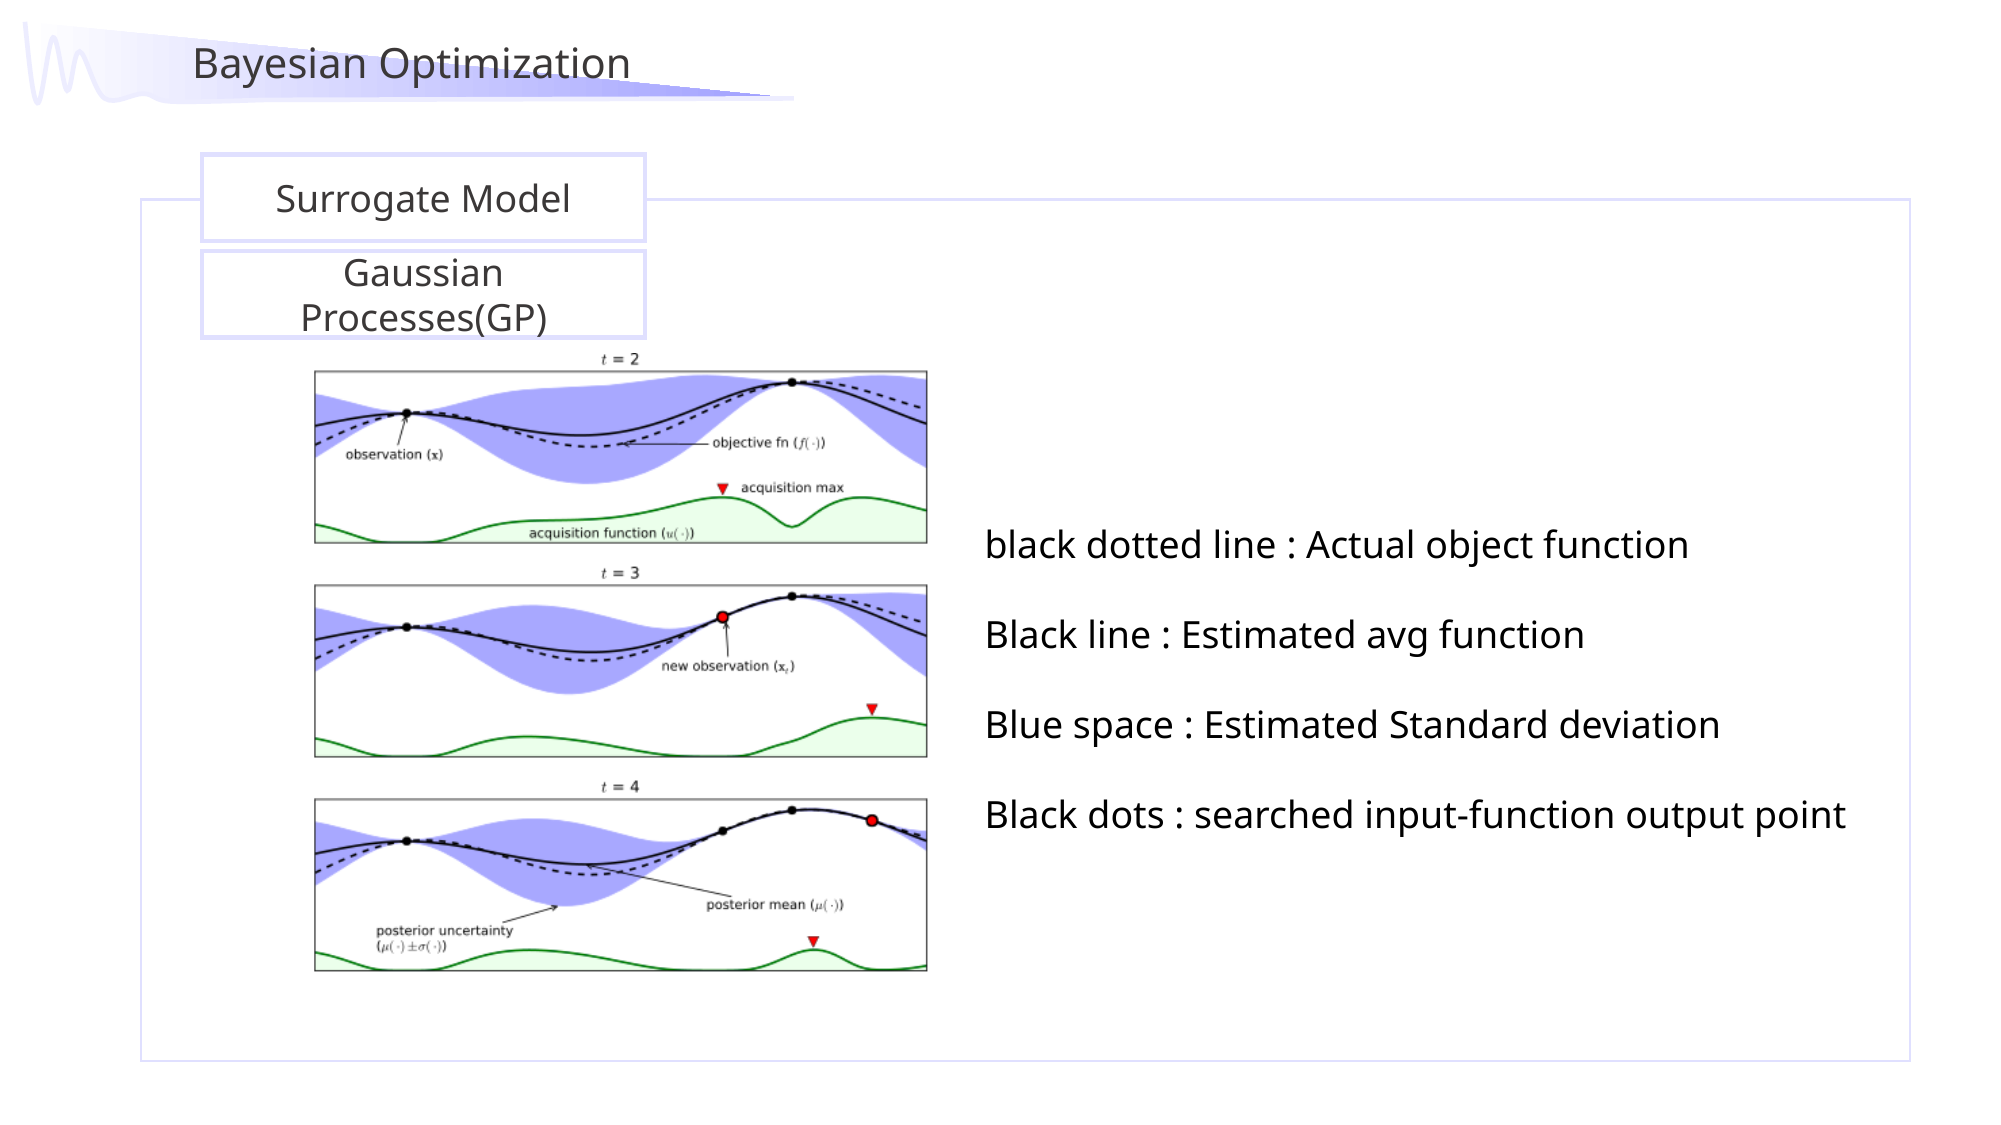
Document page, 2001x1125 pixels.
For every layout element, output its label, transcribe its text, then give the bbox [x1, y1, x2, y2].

text_box Gaussian Processes(GP) [201, 250, 646, 338]
text_box Surrogate Model [201, 154, 646, 242]
text_box [23, 21, 794, 105]
text_box [140, 198, 1911, 1062]
text_box Bayesian Optimization [177, 29, 751, 95]
text_box black dotted line : Actual object function Black line : Estimated avg function Blue space : Estimated Standard deviation Black dots : searched input-function output point [969, 513, 1873, 844]
picture [309, 353, 933, 977]
